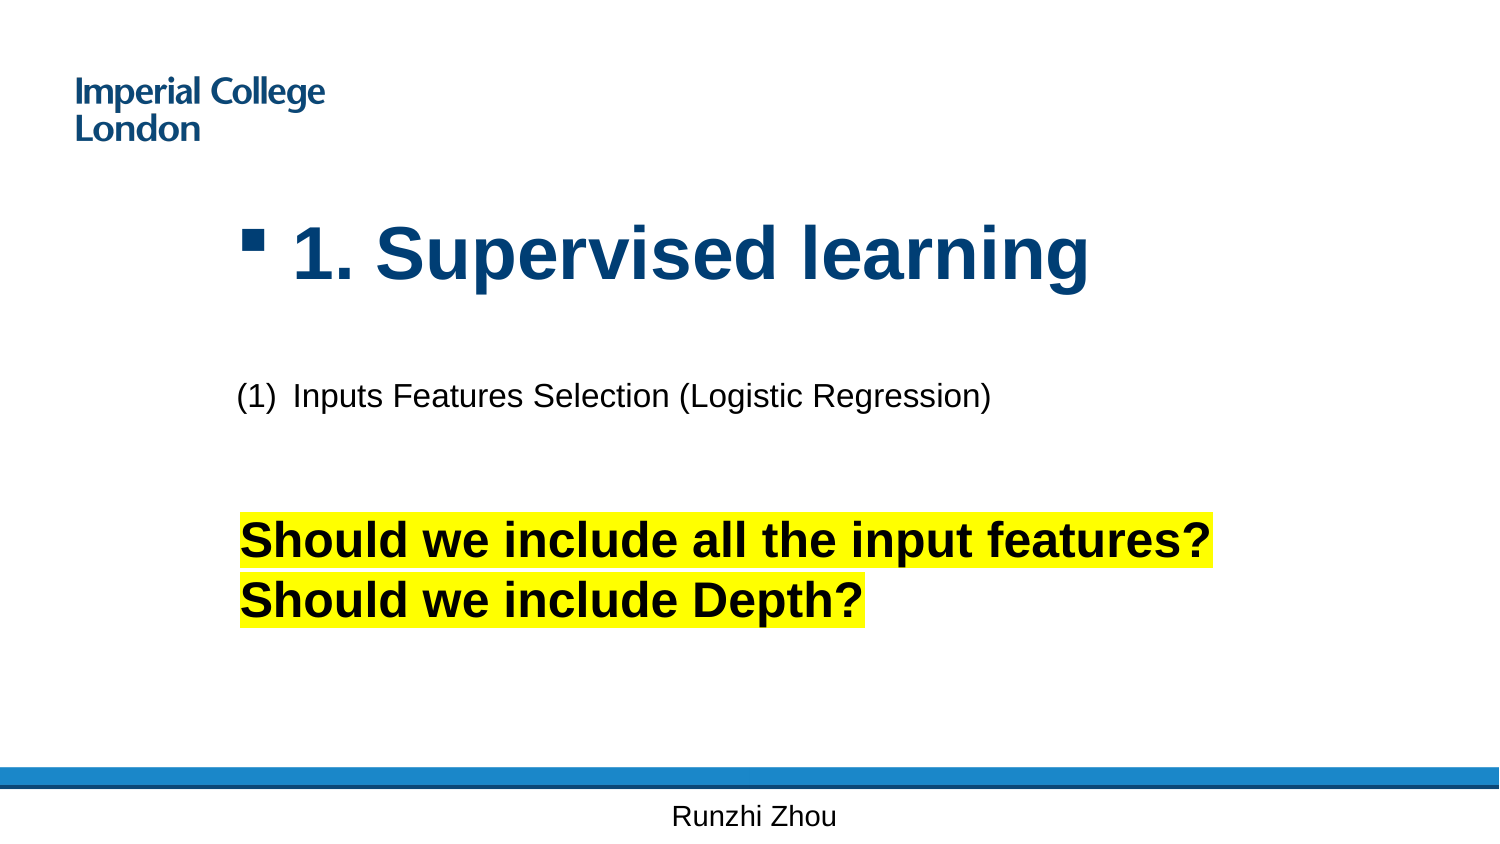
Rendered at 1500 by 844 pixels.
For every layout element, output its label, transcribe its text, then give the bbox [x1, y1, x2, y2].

text_box Should we include all the input features? Should we include Depth? [224, 499, 1228, 635]
text_box 1. Supervised learning Inputs Features Selection (Logistic Regression) [236, 204, 1198, 279]
picture [0, 0, 1499, 844]
text_box Runzhi Zhou [61, 797, 1448, 840]
